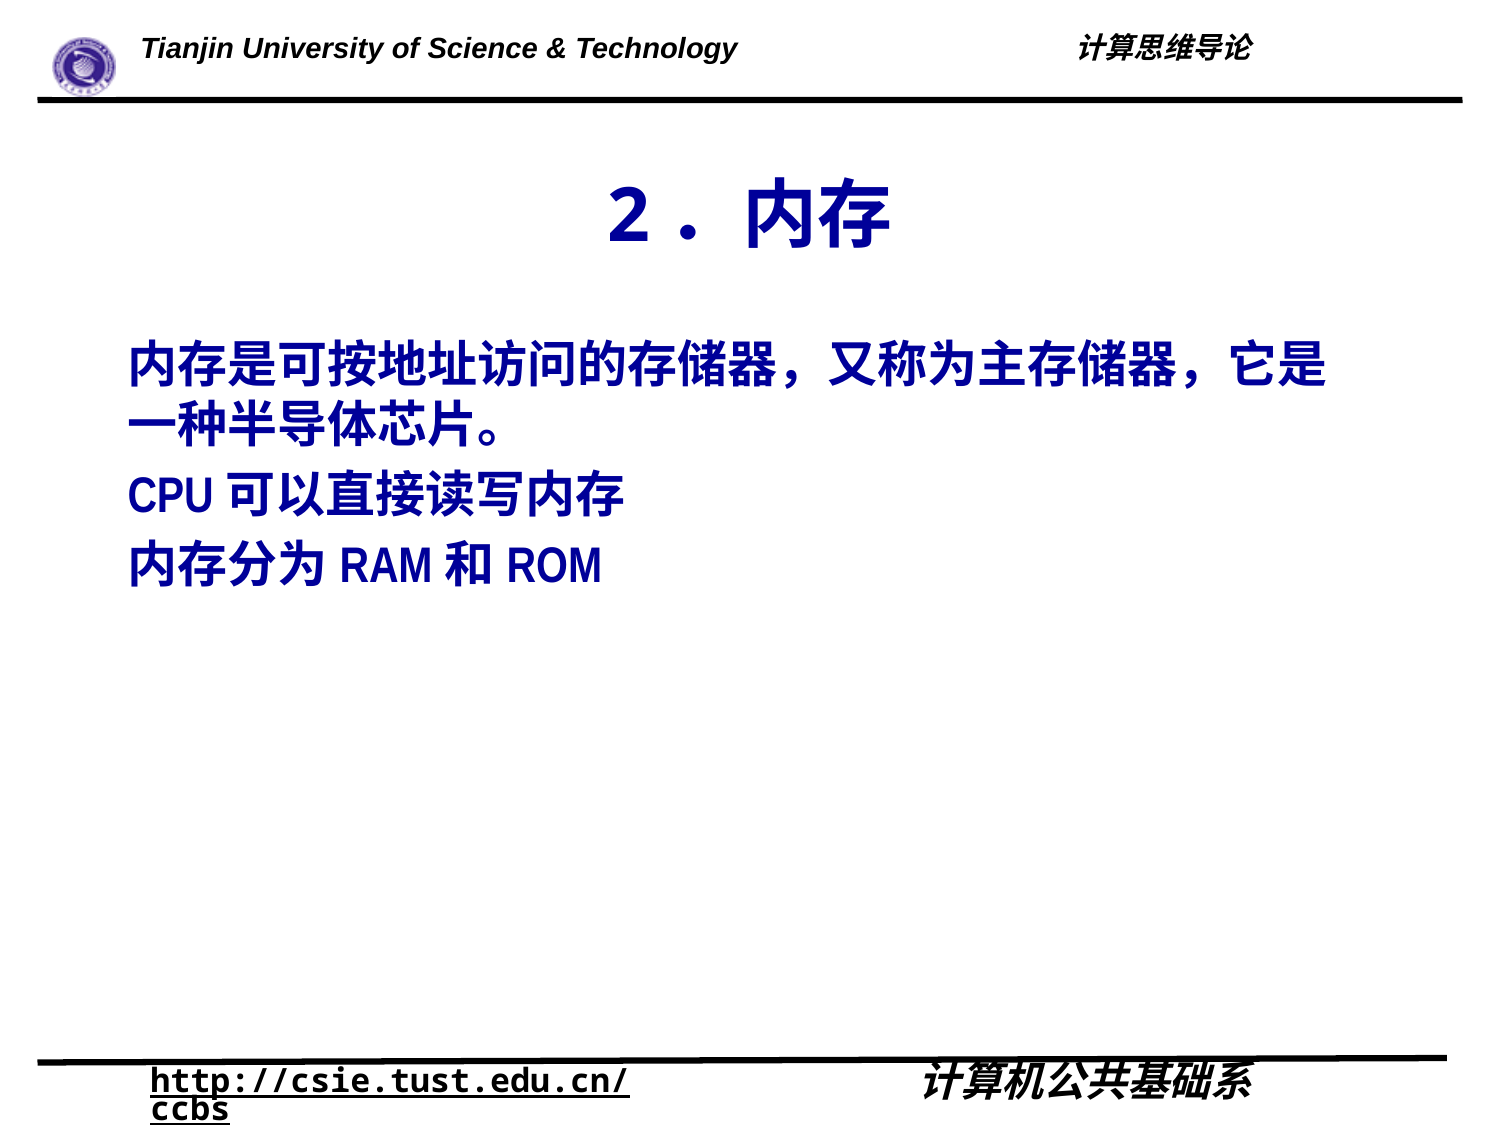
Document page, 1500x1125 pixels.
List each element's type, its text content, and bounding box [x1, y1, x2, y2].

list 内存是可按地址访问的存储器，又称为主存储器，它是一种半导体芯片。 CPU可以直接读写内存 内存分为RAM和ROM [112, 324, 1388, 1000]
picture [52, 37, 116, 97]
title 2．内存 [112, 99, 1388, 288]
